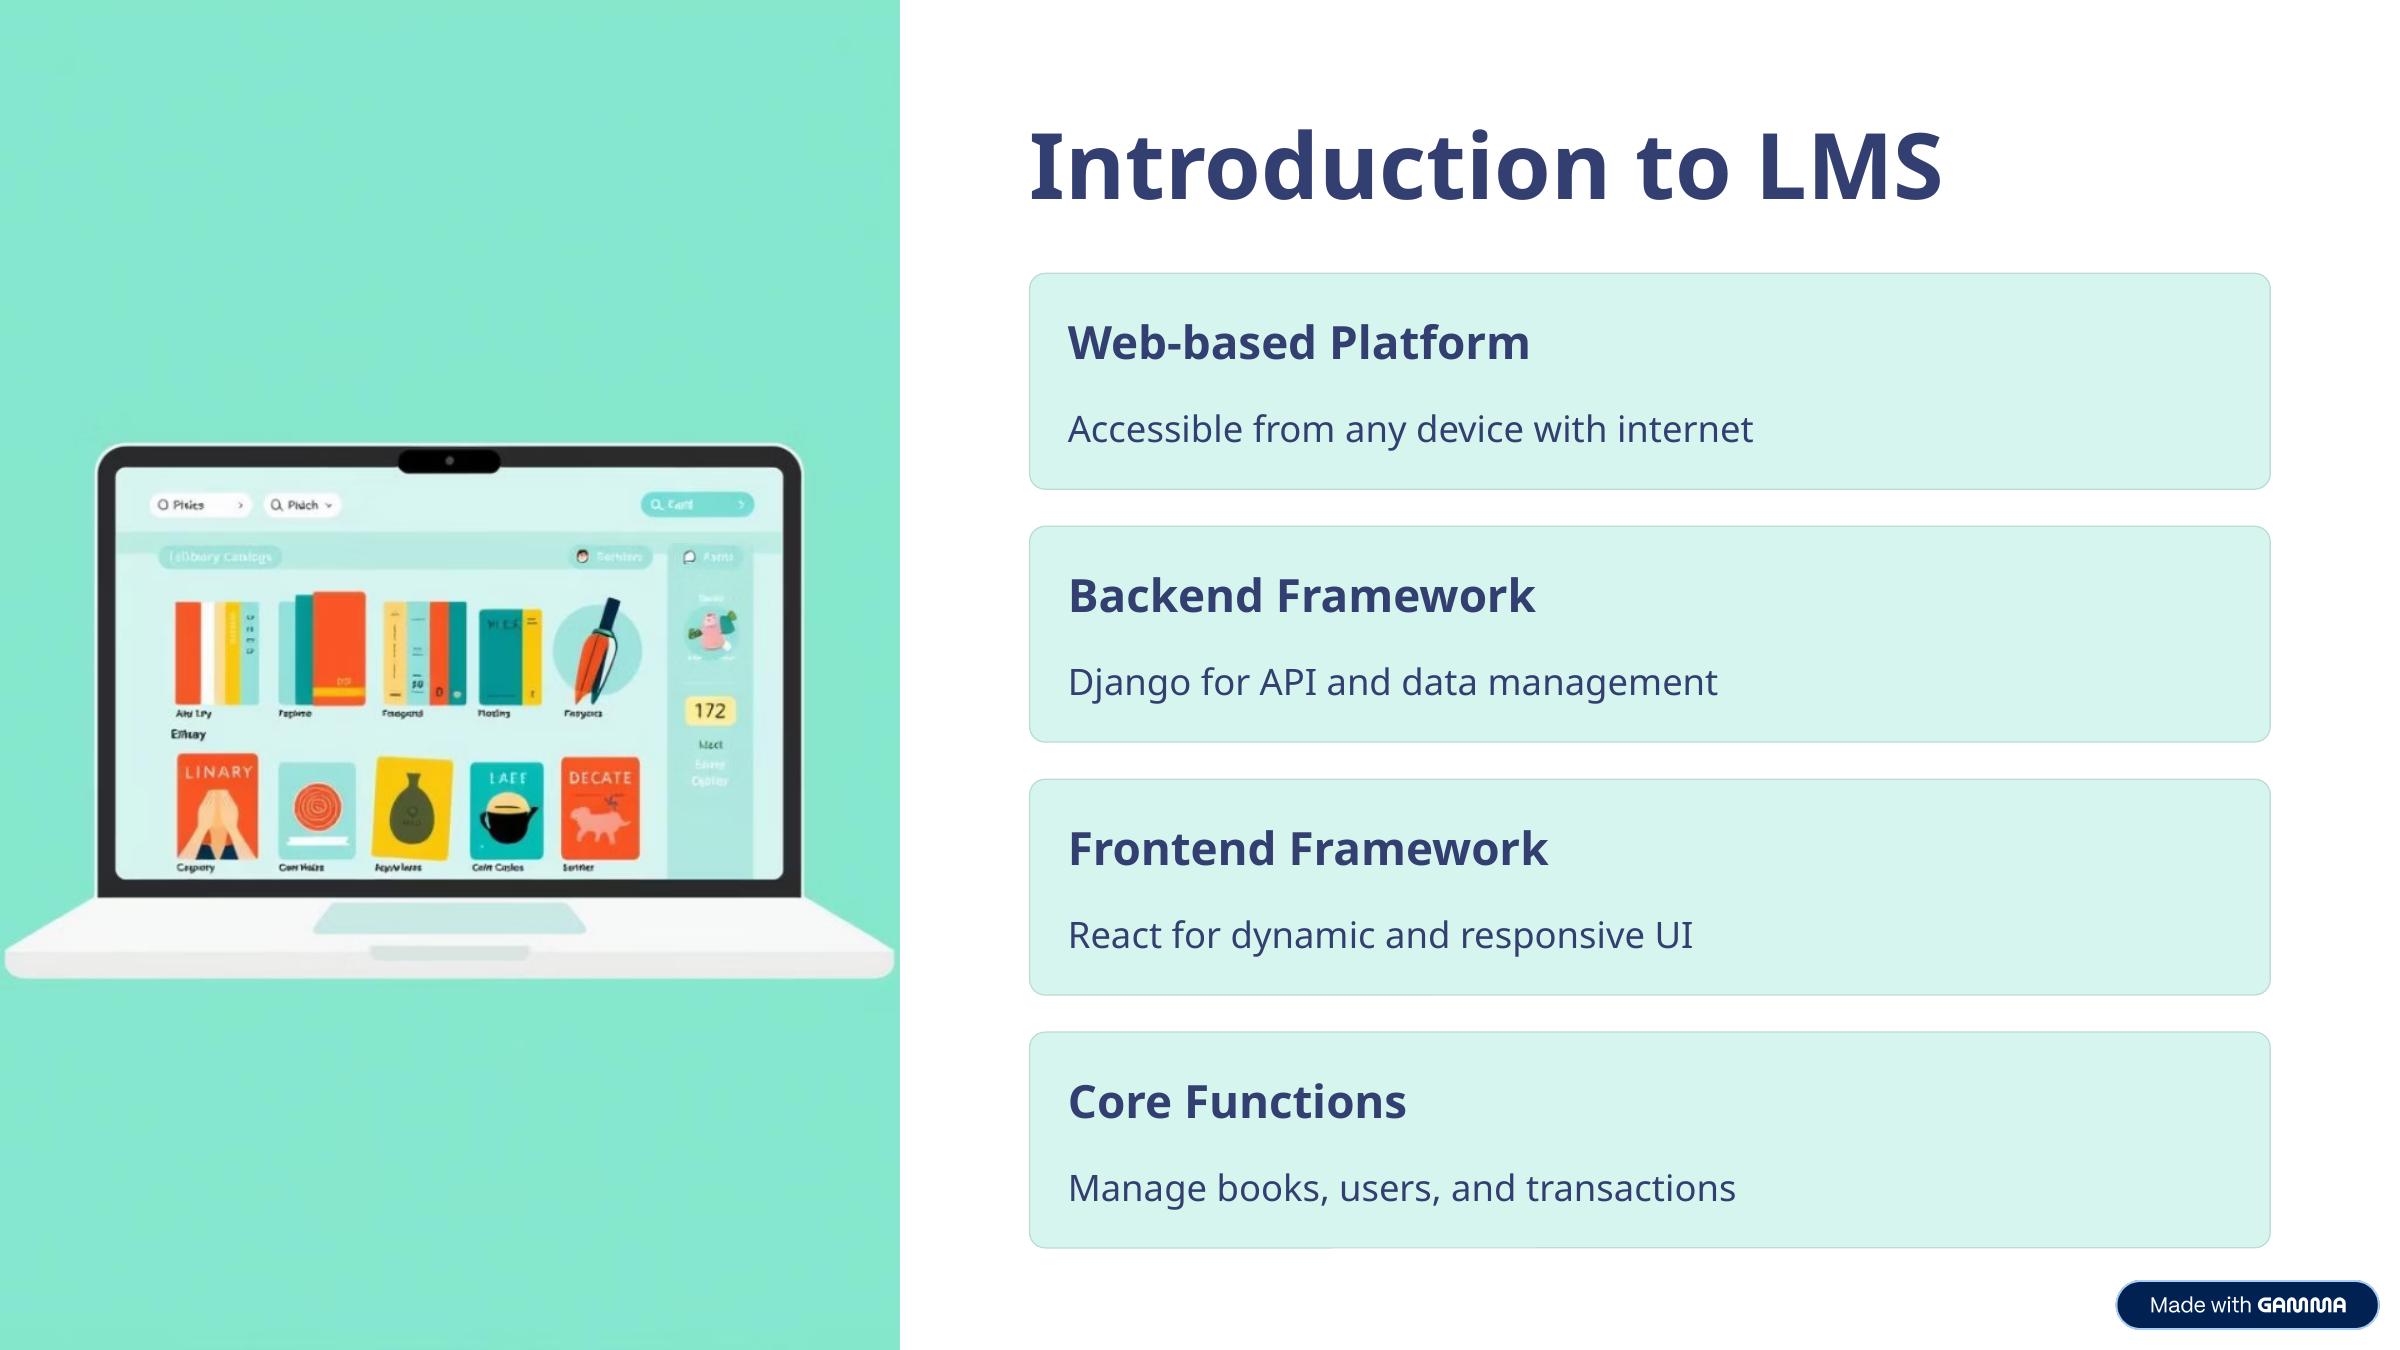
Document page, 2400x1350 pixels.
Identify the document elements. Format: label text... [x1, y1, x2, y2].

picture [0, 0, 900, 1350]
text_box [1029, 526, 2271, 743]
text_box React for dynamic and responsive UI [1067, 897, 2232, 957]
text_box Accessible from any device with internet [1067, 391, 2232, 451]
text_box [1029, 779, 2271, 996]
text_box [1029, 1032, 2271, 1248]
text_box Manage books, users, and transactions [1067, 1150, 2232, 1210]
text_box Django for API and data management [1067, 644, 2232, 704]
text_box Introduction to LMS [1029, 102, 2196, 218]
picture [2106, 1271, 2389, 1339]
text_box Core Functions [1067, 1070, 1531, 1129]
text_box Web-based Platform [1067, 311, 1674, 370]
text_box [1029, 273, 2271, 490]
text_box Frontend Framework [1067, 817, 1684, 876]
text_box Backend Framework [1067, 564, 1670, 623]
